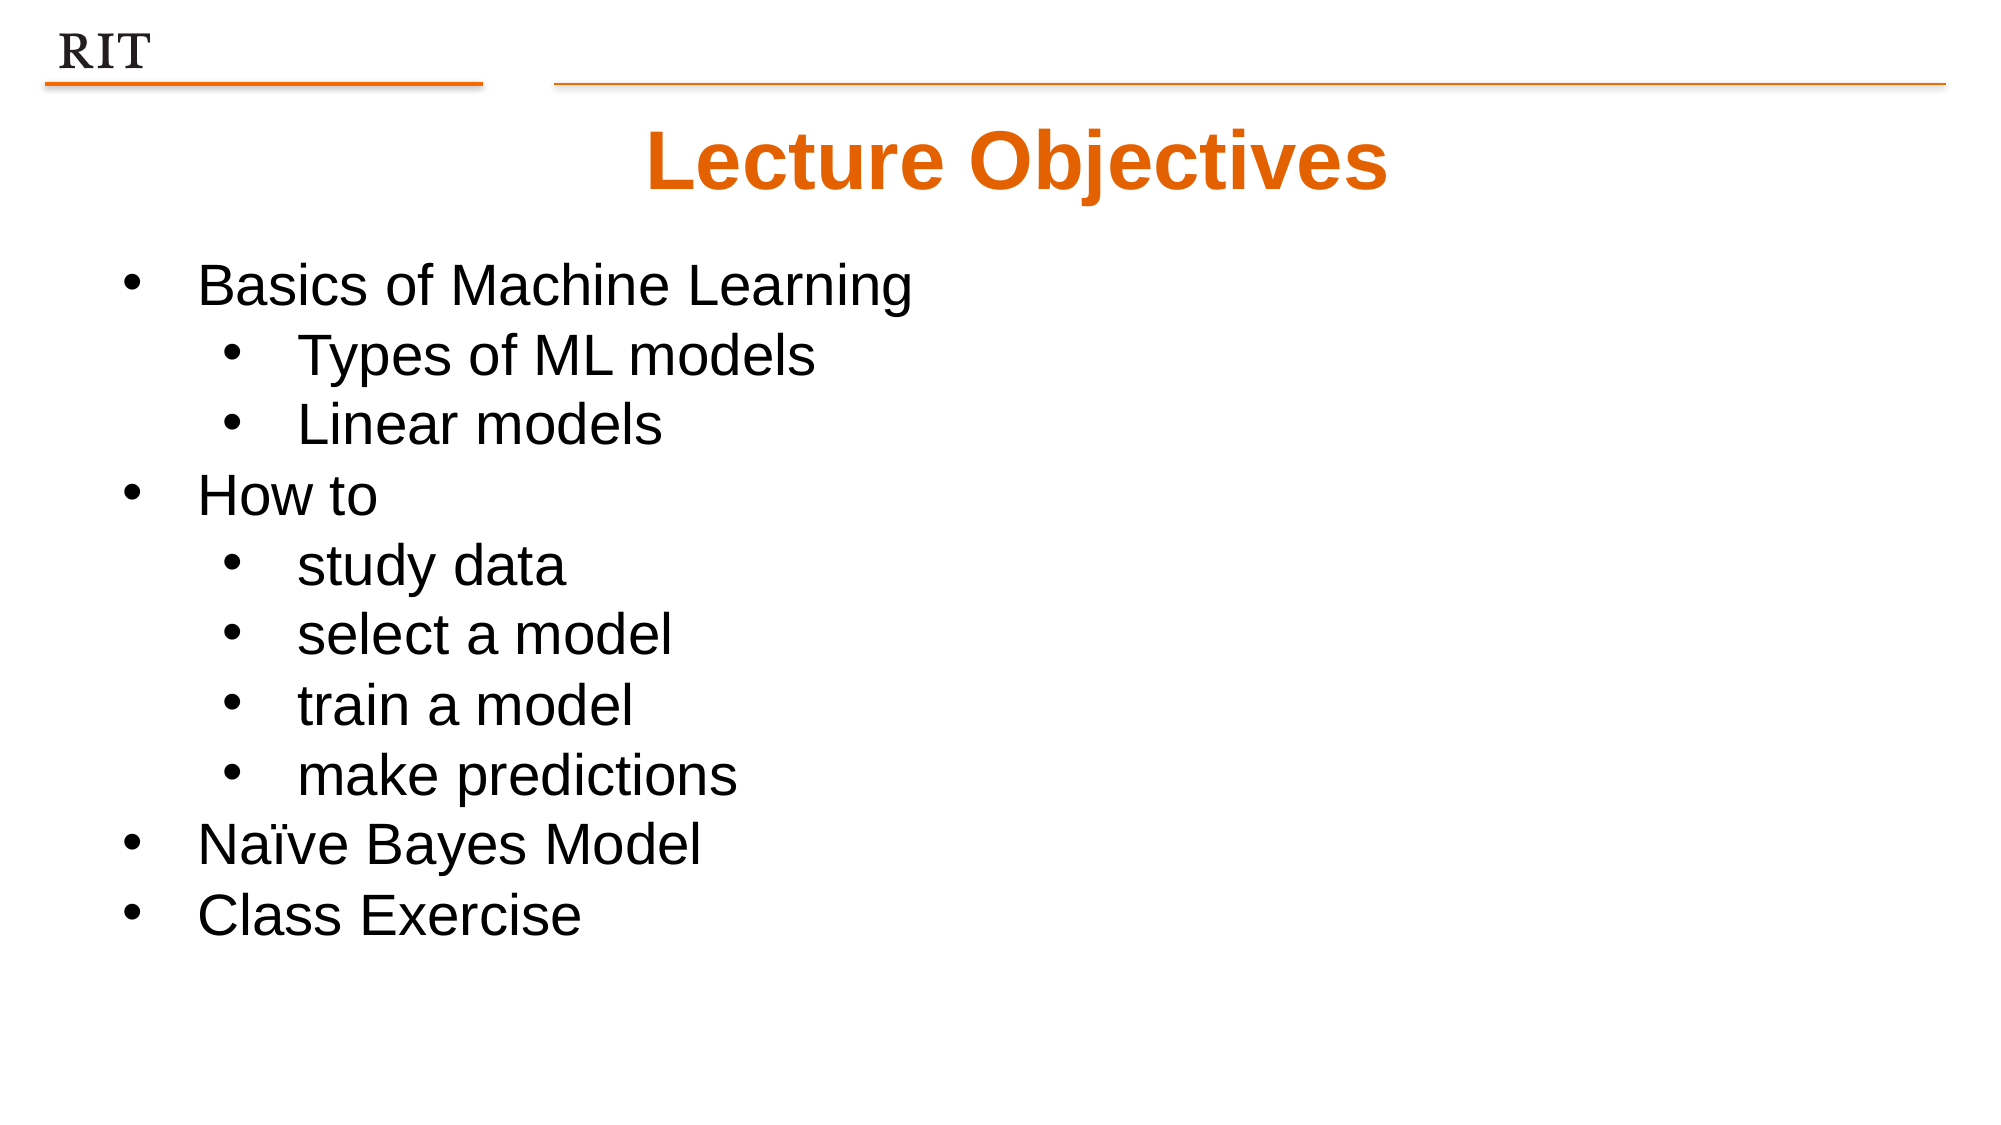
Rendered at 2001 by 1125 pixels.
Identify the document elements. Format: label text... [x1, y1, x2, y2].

title Lecture Objectives [117, 114, 1918, 198]
text_box Basics of Machine Learning Types of ML models Linear models How to study data select a model train a model make predictions Naïve Bayes Model Class Exercise [85, 226, 1936, 912]
